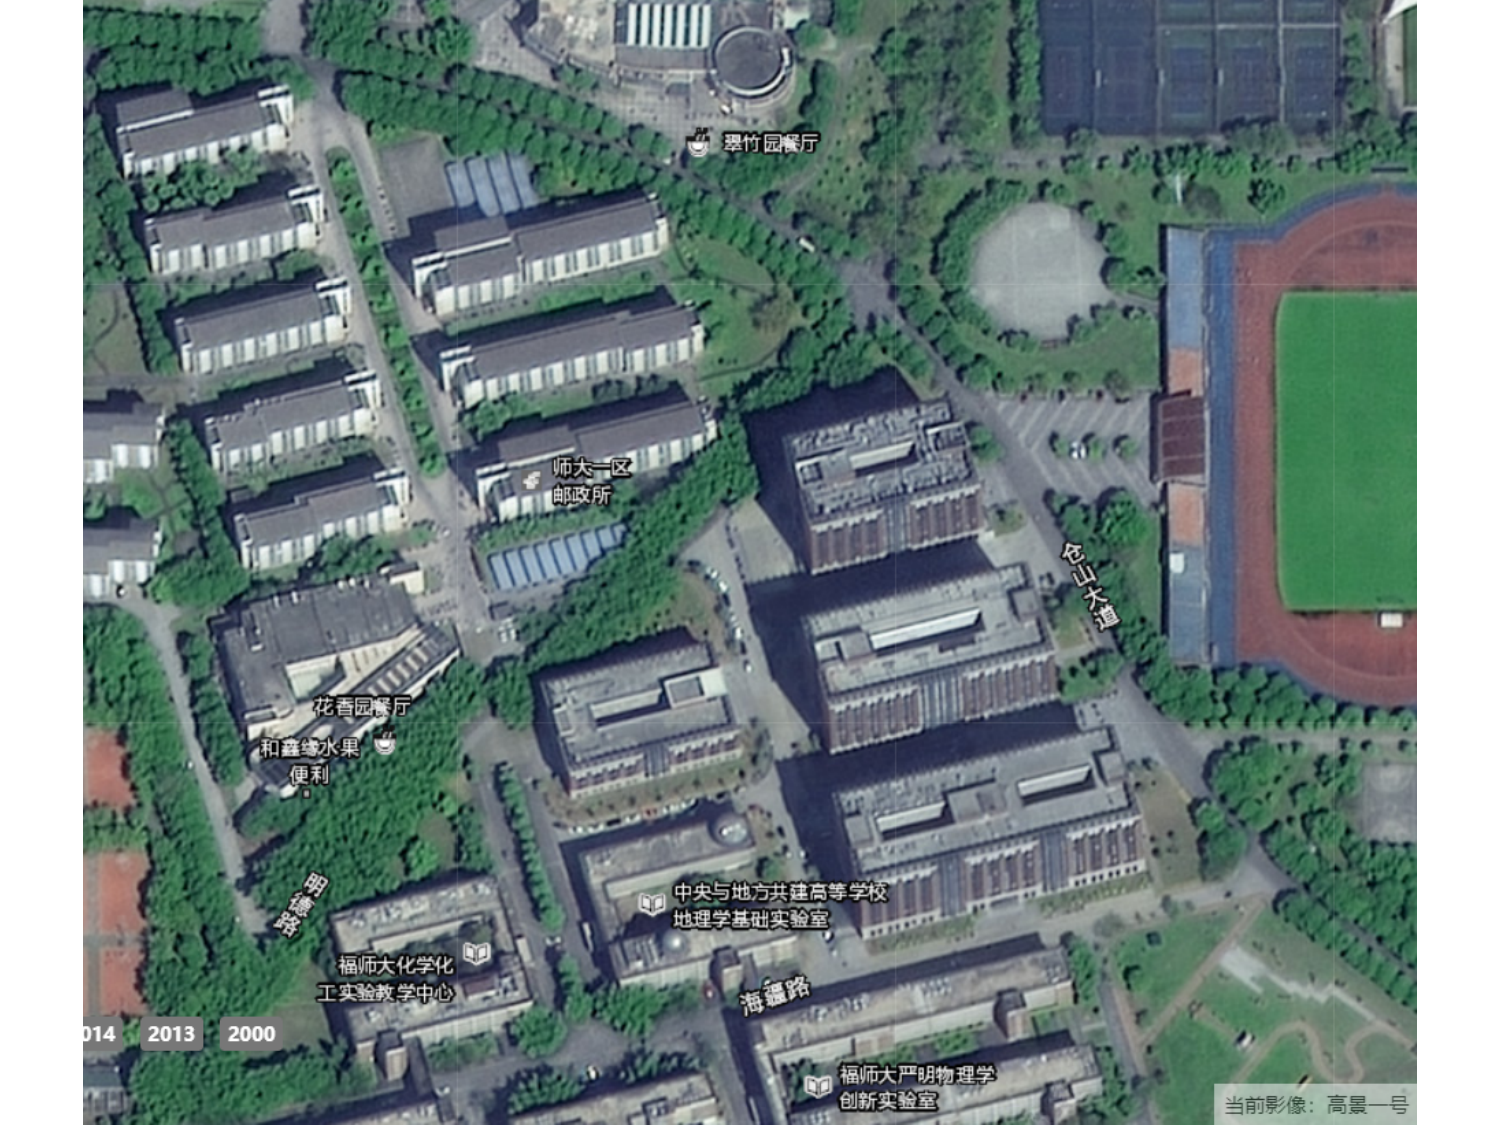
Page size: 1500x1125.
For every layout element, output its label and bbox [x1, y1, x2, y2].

picture [83, 0, 1417, 1125]
